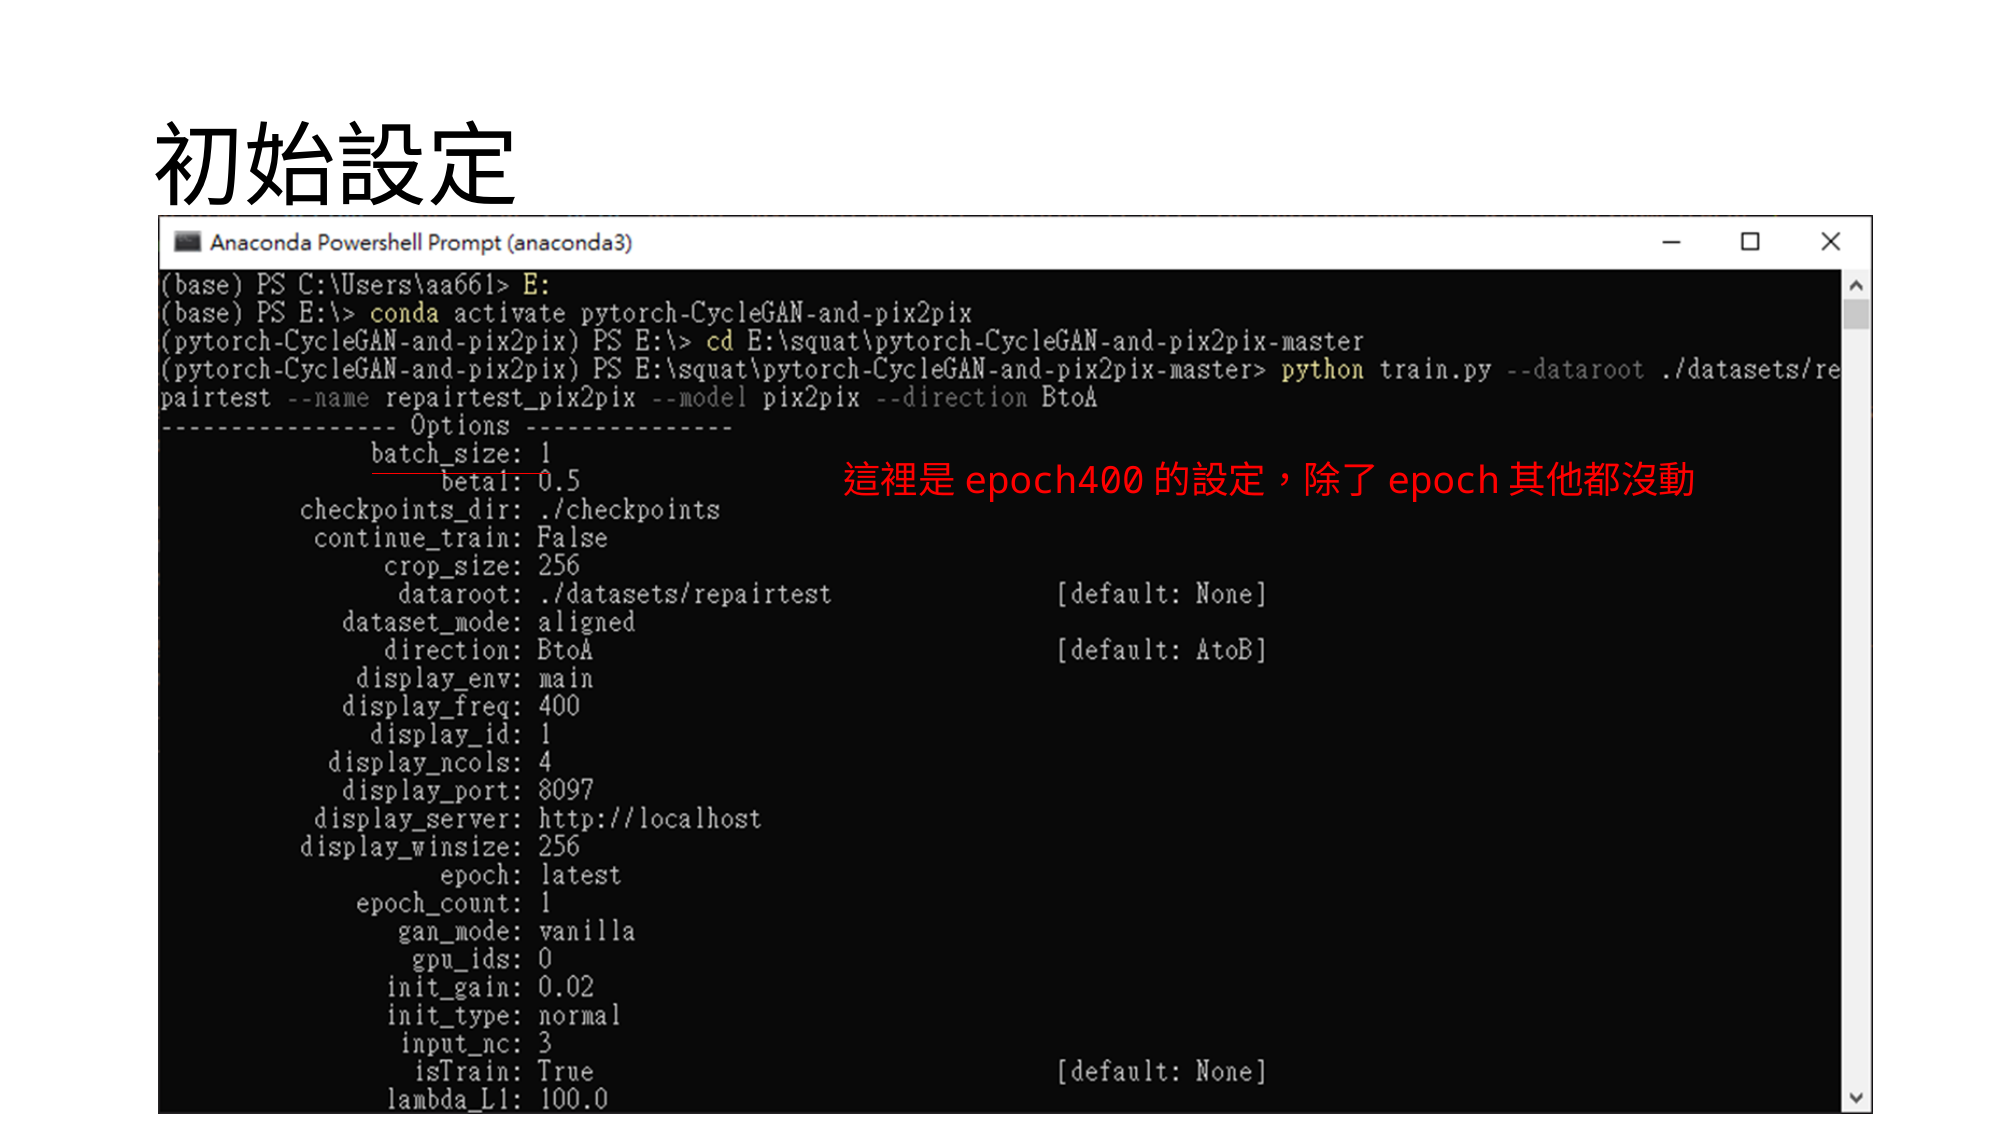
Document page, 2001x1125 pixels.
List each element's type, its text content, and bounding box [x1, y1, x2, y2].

title 初始設定 [137, 59, 1863, 278]
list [158, 215, 1873, 1114]
